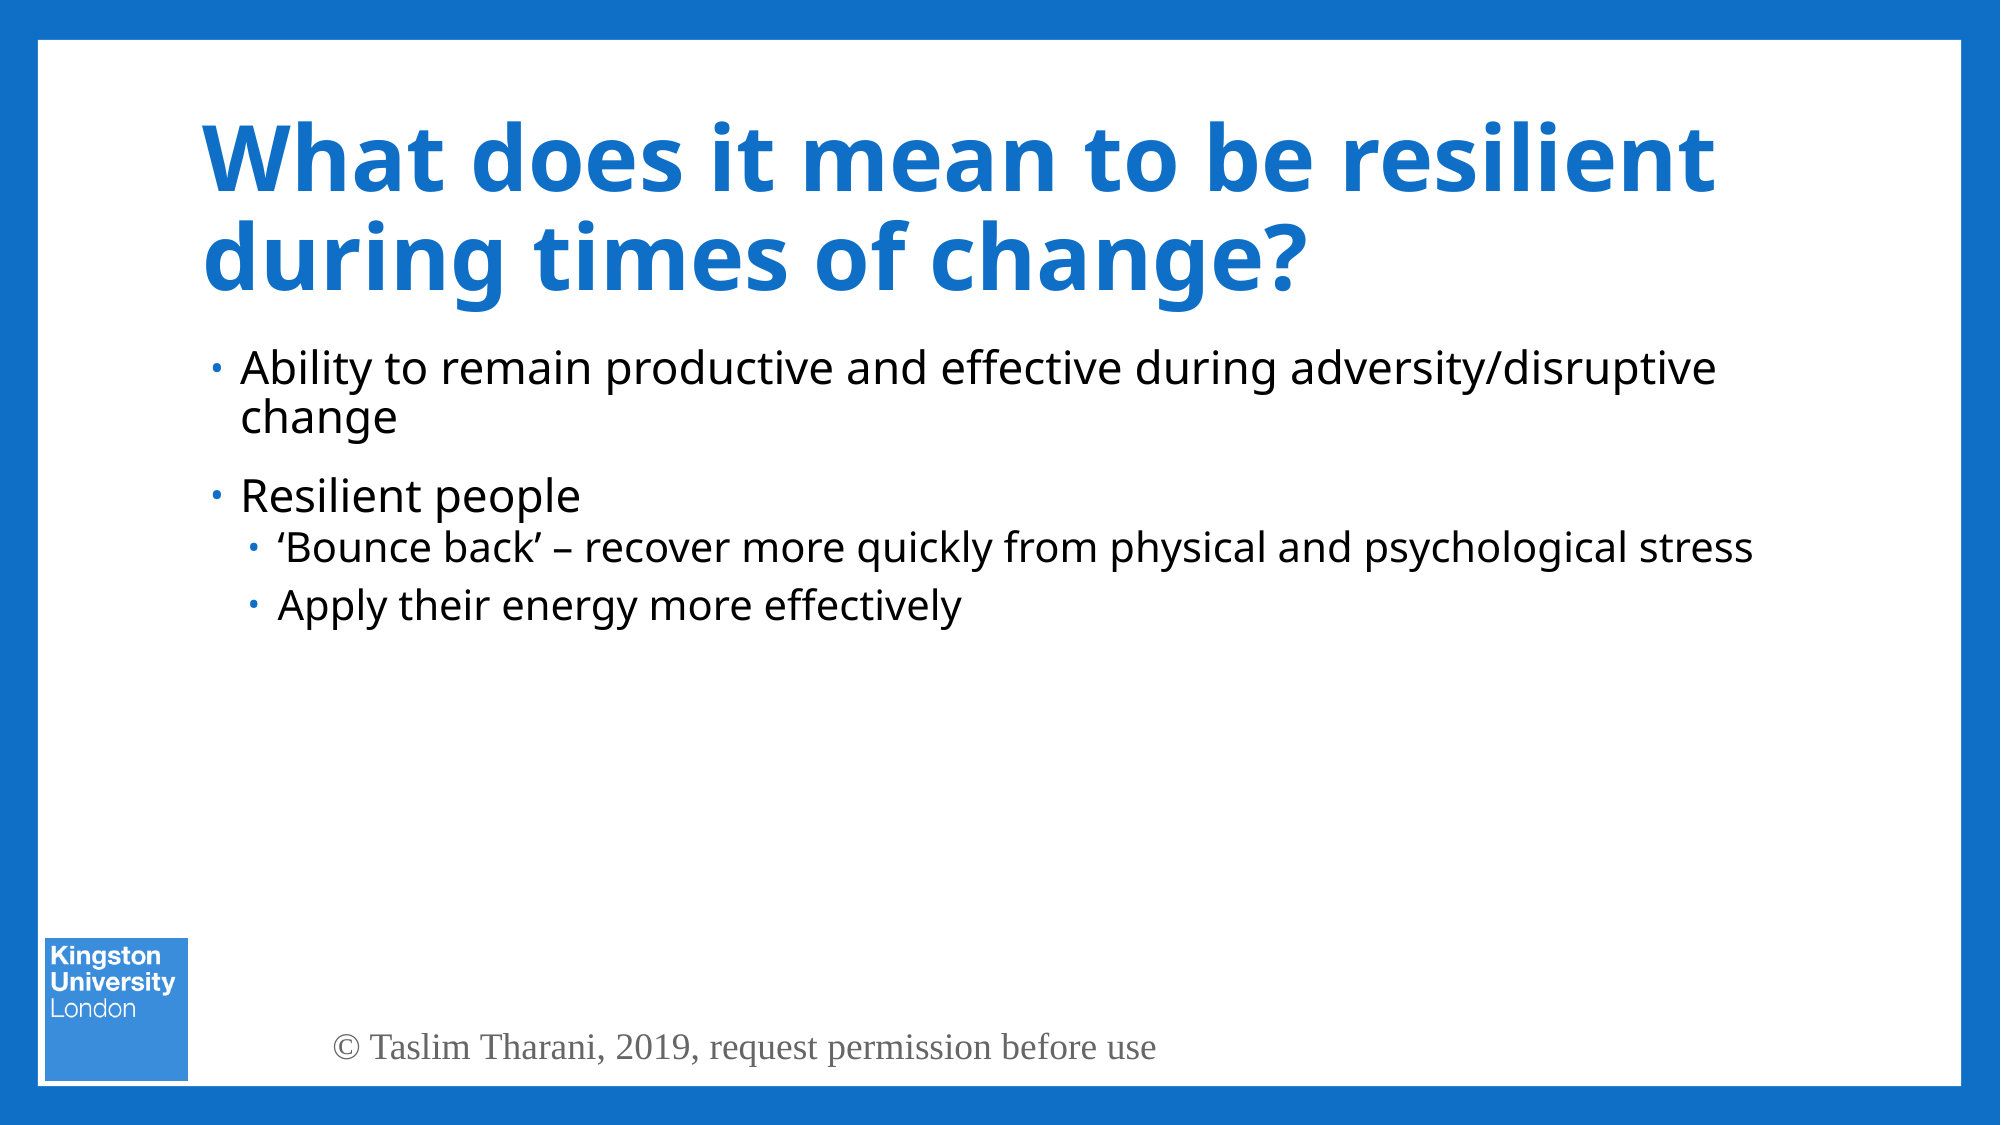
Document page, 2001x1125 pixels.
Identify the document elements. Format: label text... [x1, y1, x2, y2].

picture [45, 938, 188, 1081]
title What does it mean to be resilient during times of change? [187, 99, 1808, 323]
list Ability to remain productive and effective during adversity/disruptive change Resilient people ‘Bounce back’ – recover more quickly from physical and psychological stress Apply their energy more effectively [187, 337, 1808, 1000]
text_box © Taslim Tharani, 2019, request permission before use [245, 1014, 1245, 1075]
